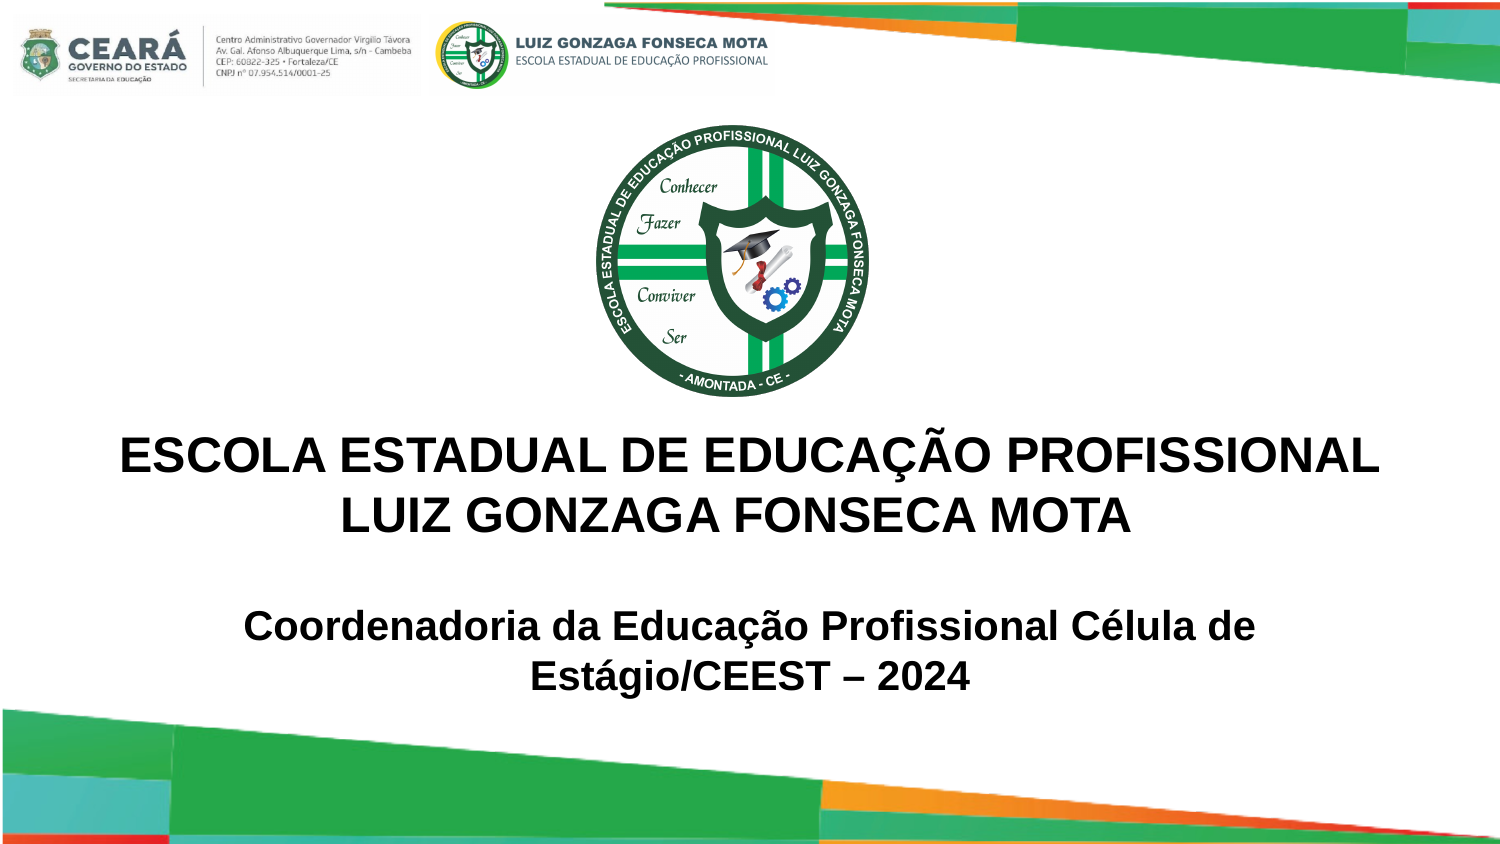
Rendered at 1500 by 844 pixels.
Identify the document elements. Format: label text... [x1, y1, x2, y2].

picture [596, 125, 869, 398]
picture [429, 0, 1500, 96]
picture [0, 697, 1500, 844]
text_box ESCOLA ESTADUAL DE EDUCAÇÃO PROFISSIONAL LUIZ GONZAGA FONSECA MOTA Coordenadoria da Educação Profissional Célula de Estágio/CEEST – 2024 [76, 415, 1424, 696]
picture [13, 14, 421, 96]
